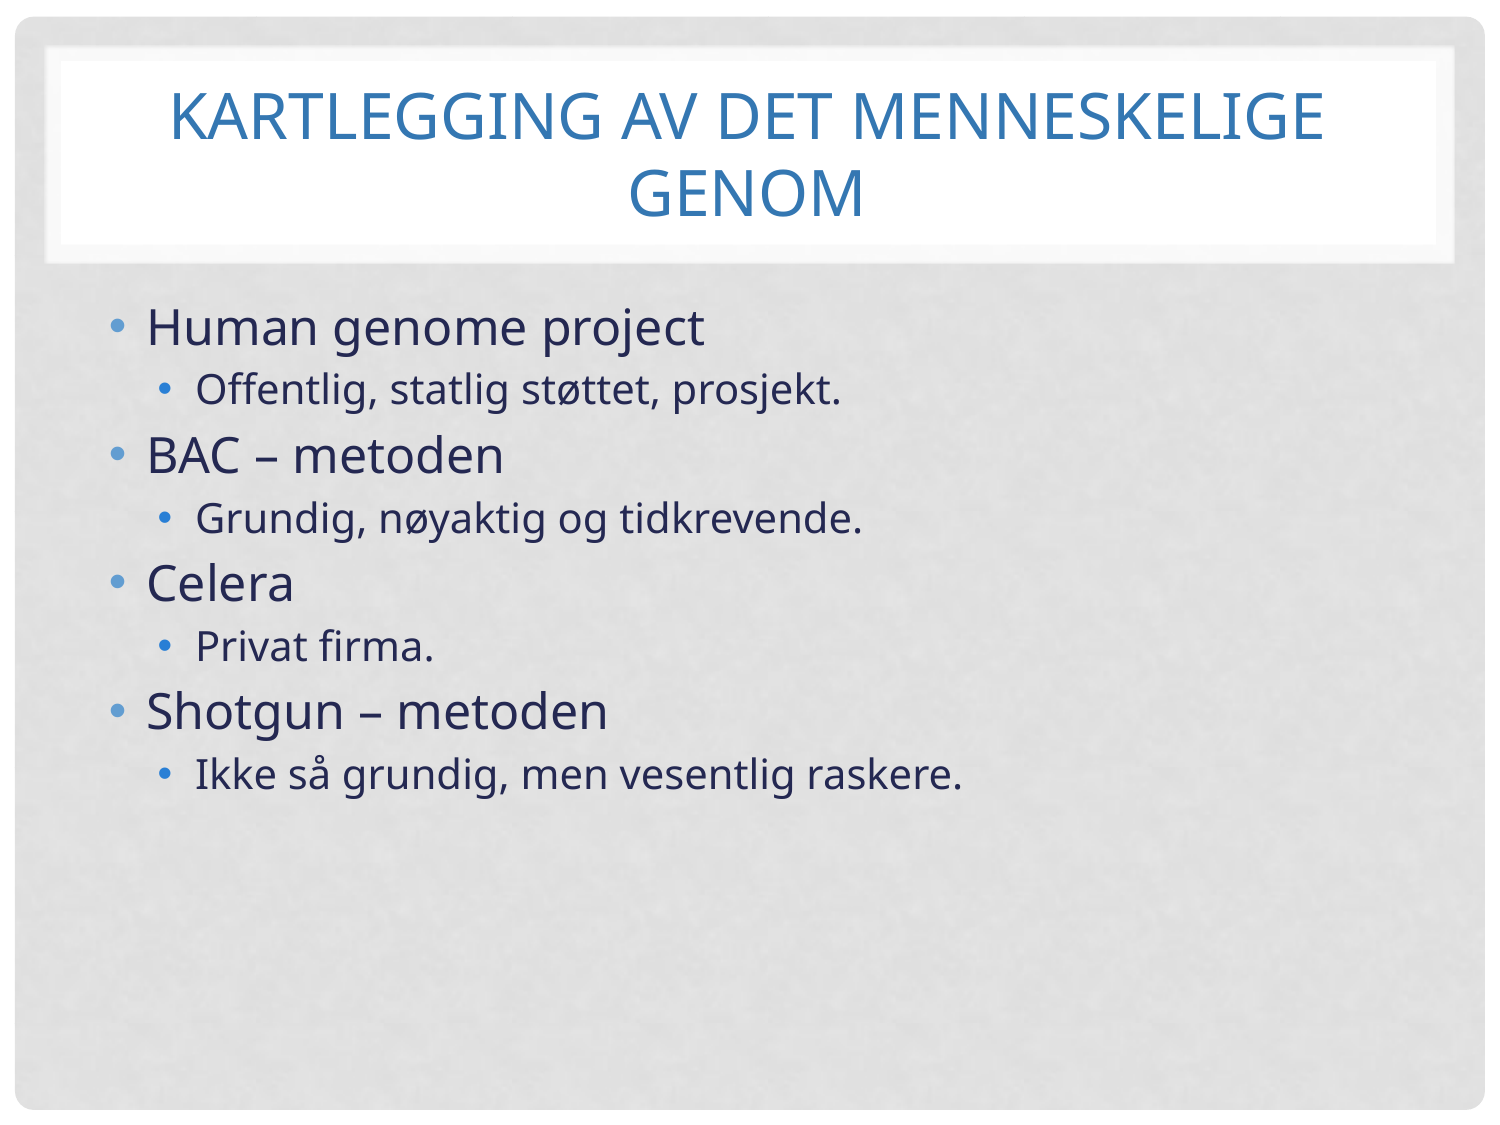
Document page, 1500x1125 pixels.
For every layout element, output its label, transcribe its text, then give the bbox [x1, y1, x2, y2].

list Human genome project Offentlig, statlig støttet, prosjekt. BAC – metoden Grundig, nøyaktig og tidkrevende. Celera Privat firma. Shotgun – metoden Ikke så grundig, men vesentlig raskere. [75, 287, 1425, 1005]
title Kartlegging av det menneskelige genom [69, 66, 1425, 238]
